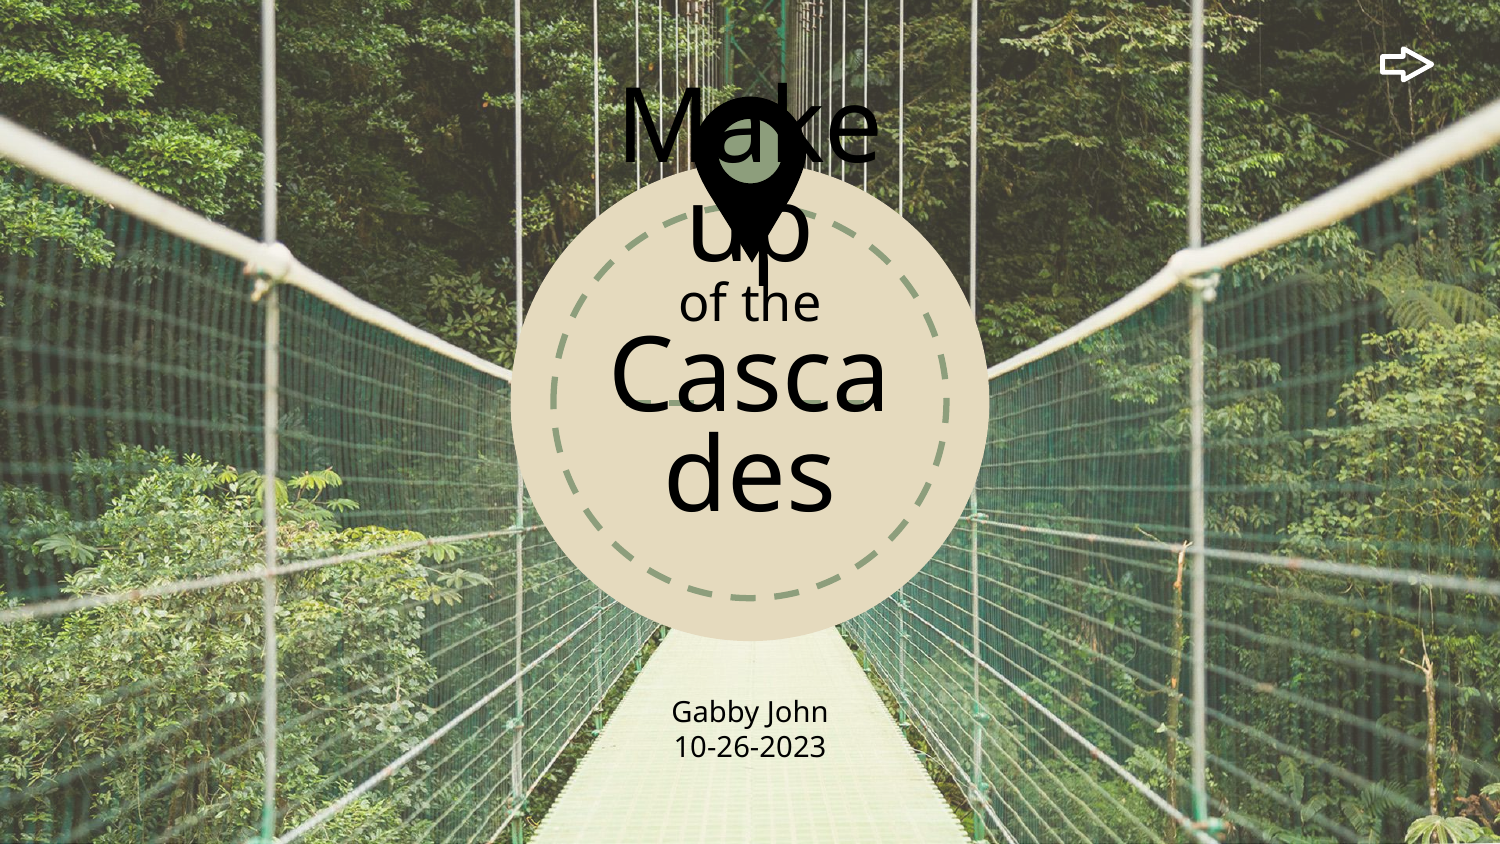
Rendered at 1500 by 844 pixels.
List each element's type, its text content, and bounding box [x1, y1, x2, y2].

text_box [0, 0, 1500, 844]
text_box [1382, 48, 1432, 81]
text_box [510, 96, 990, 642]
subtitle Gabby John 10-26-2023 [582, 678, 918, 776]
